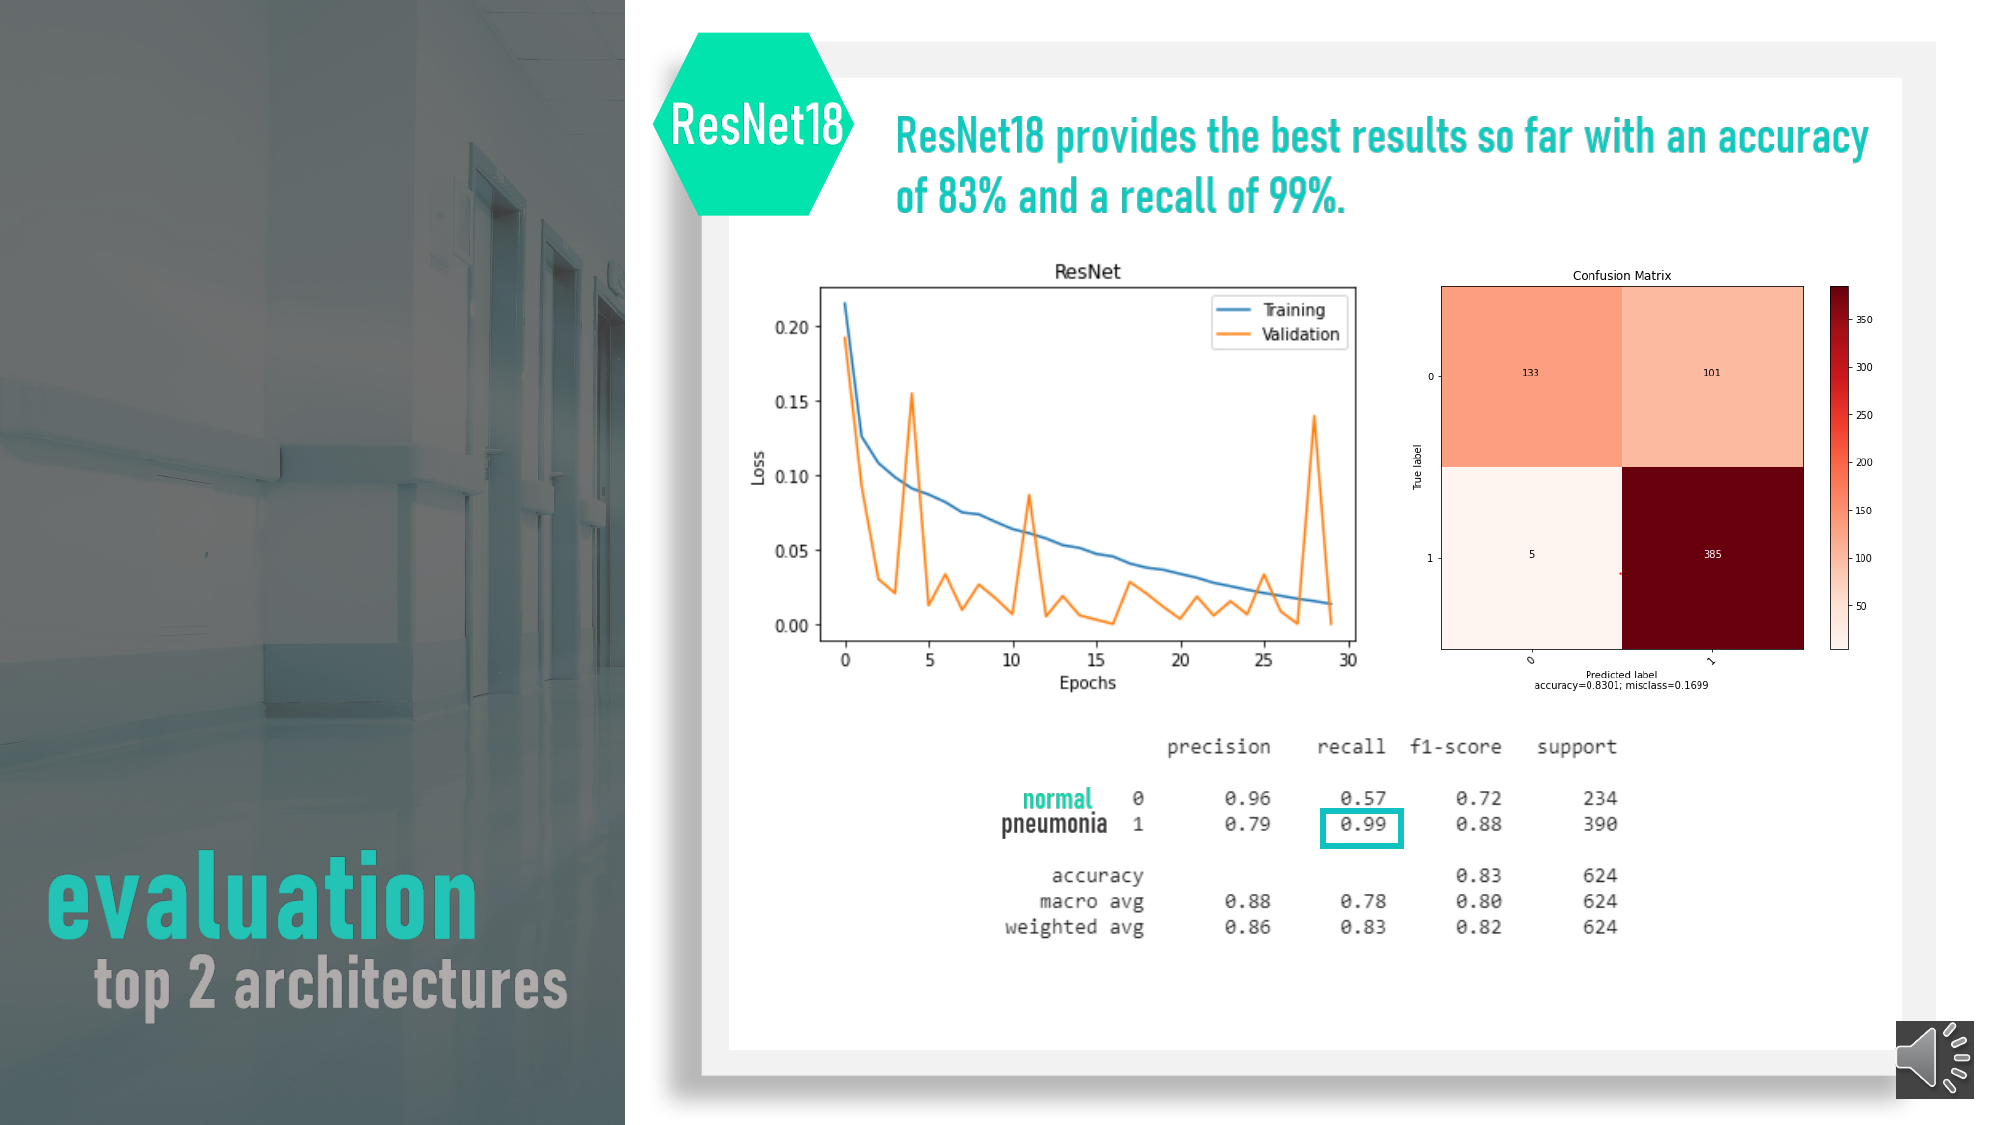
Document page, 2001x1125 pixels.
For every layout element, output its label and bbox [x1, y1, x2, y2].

text_box [701, 41, 1936, 1076]
picture [983, 731, 1638, 946]
picture [1894, 1019, 1975, 1100]
text_box [679, 31, 814, 68]
picture [0, 0, 1910, 1125]
